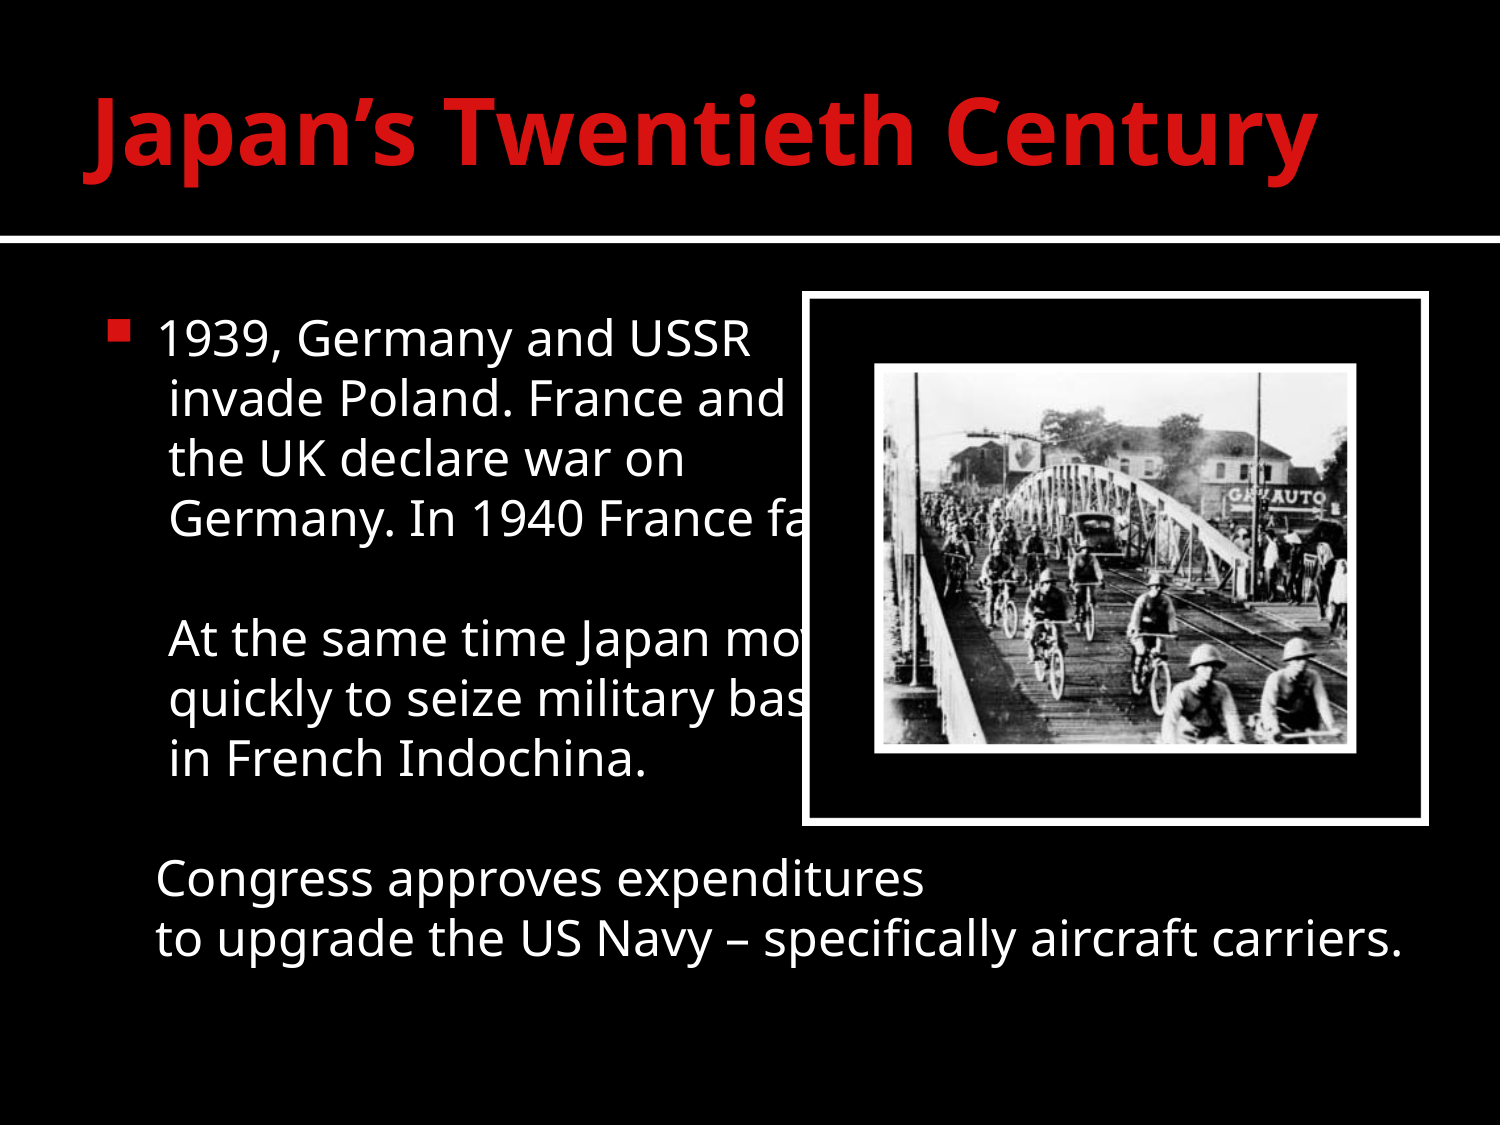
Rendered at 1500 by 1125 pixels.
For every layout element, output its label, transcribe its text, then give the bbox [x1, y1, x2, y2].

list 1939, Germany and USSR invade Poland. France and the UK declare war on Germany. In 1940 France falls. At the same time Japan moves quickly to seize military bases in French Indochina. Congress approves expenditures to upgrade the US Navy – specifically aircraft carriers. [75, 291, 1425, 1050]
picture [801, 291, 1429, 826]
title Japan’s Twentieth Century [75, 25, 1425, 231]
